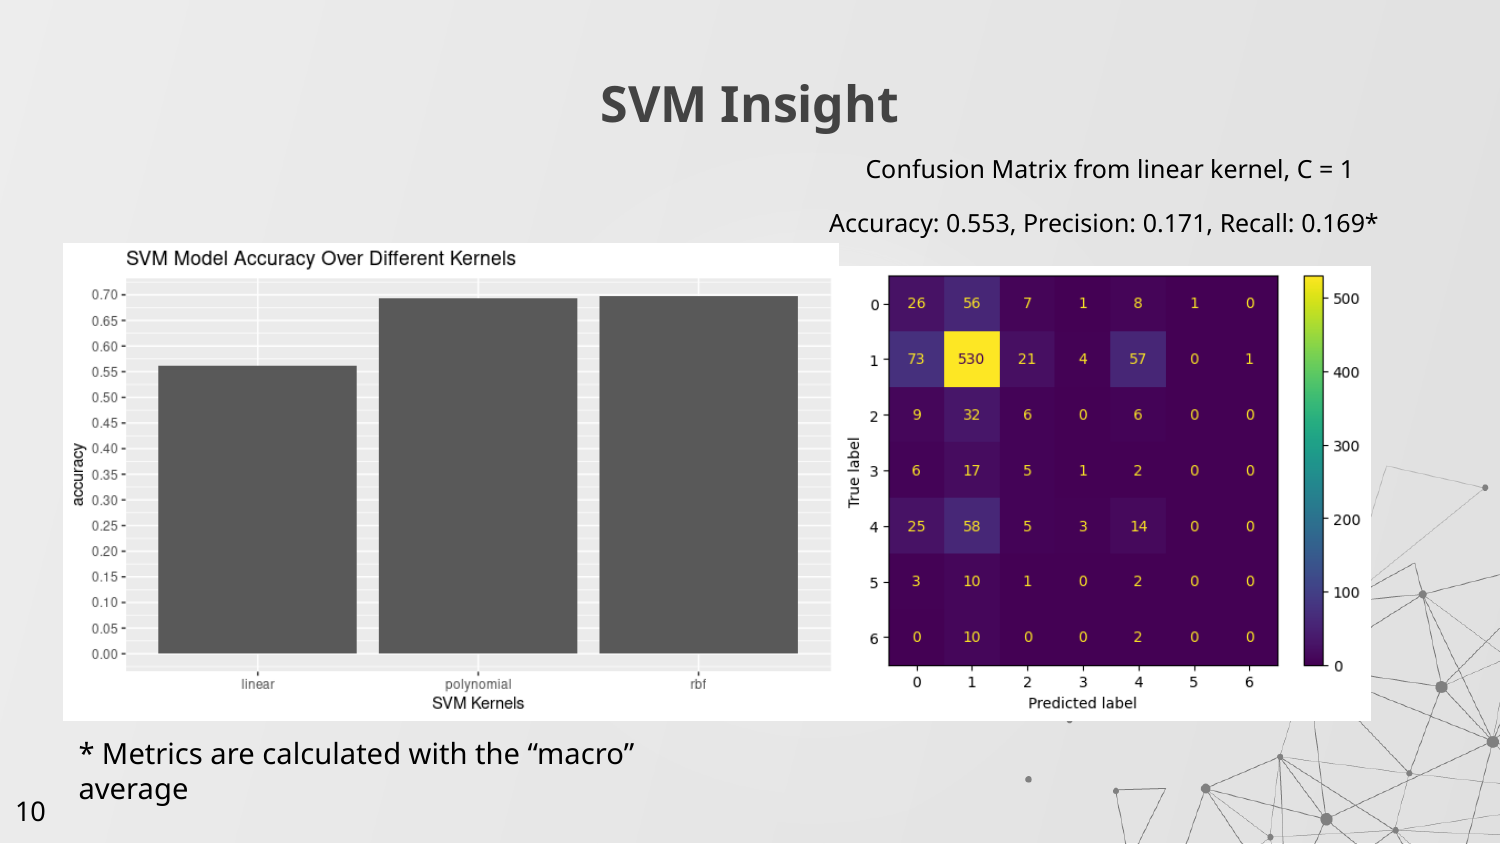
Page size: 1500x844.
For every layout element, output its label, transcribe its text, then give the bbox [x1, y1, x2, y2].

title SVM Insight [322, 57, 1178, 214]
text_box * Metrics are calculated with the “macro” average [63, 728, 686, 821]
list Accuracy: 0.553, Precision: 0.171, Recall: 0.169* [783, 187, 1426, 267]
list Confusion Matrix from linear kernel, C = 1 [789, 133, 1431, 214]
picture [0, 0, 1500, 844]
slide_number ‹#› [0, 779, 90, 844]
